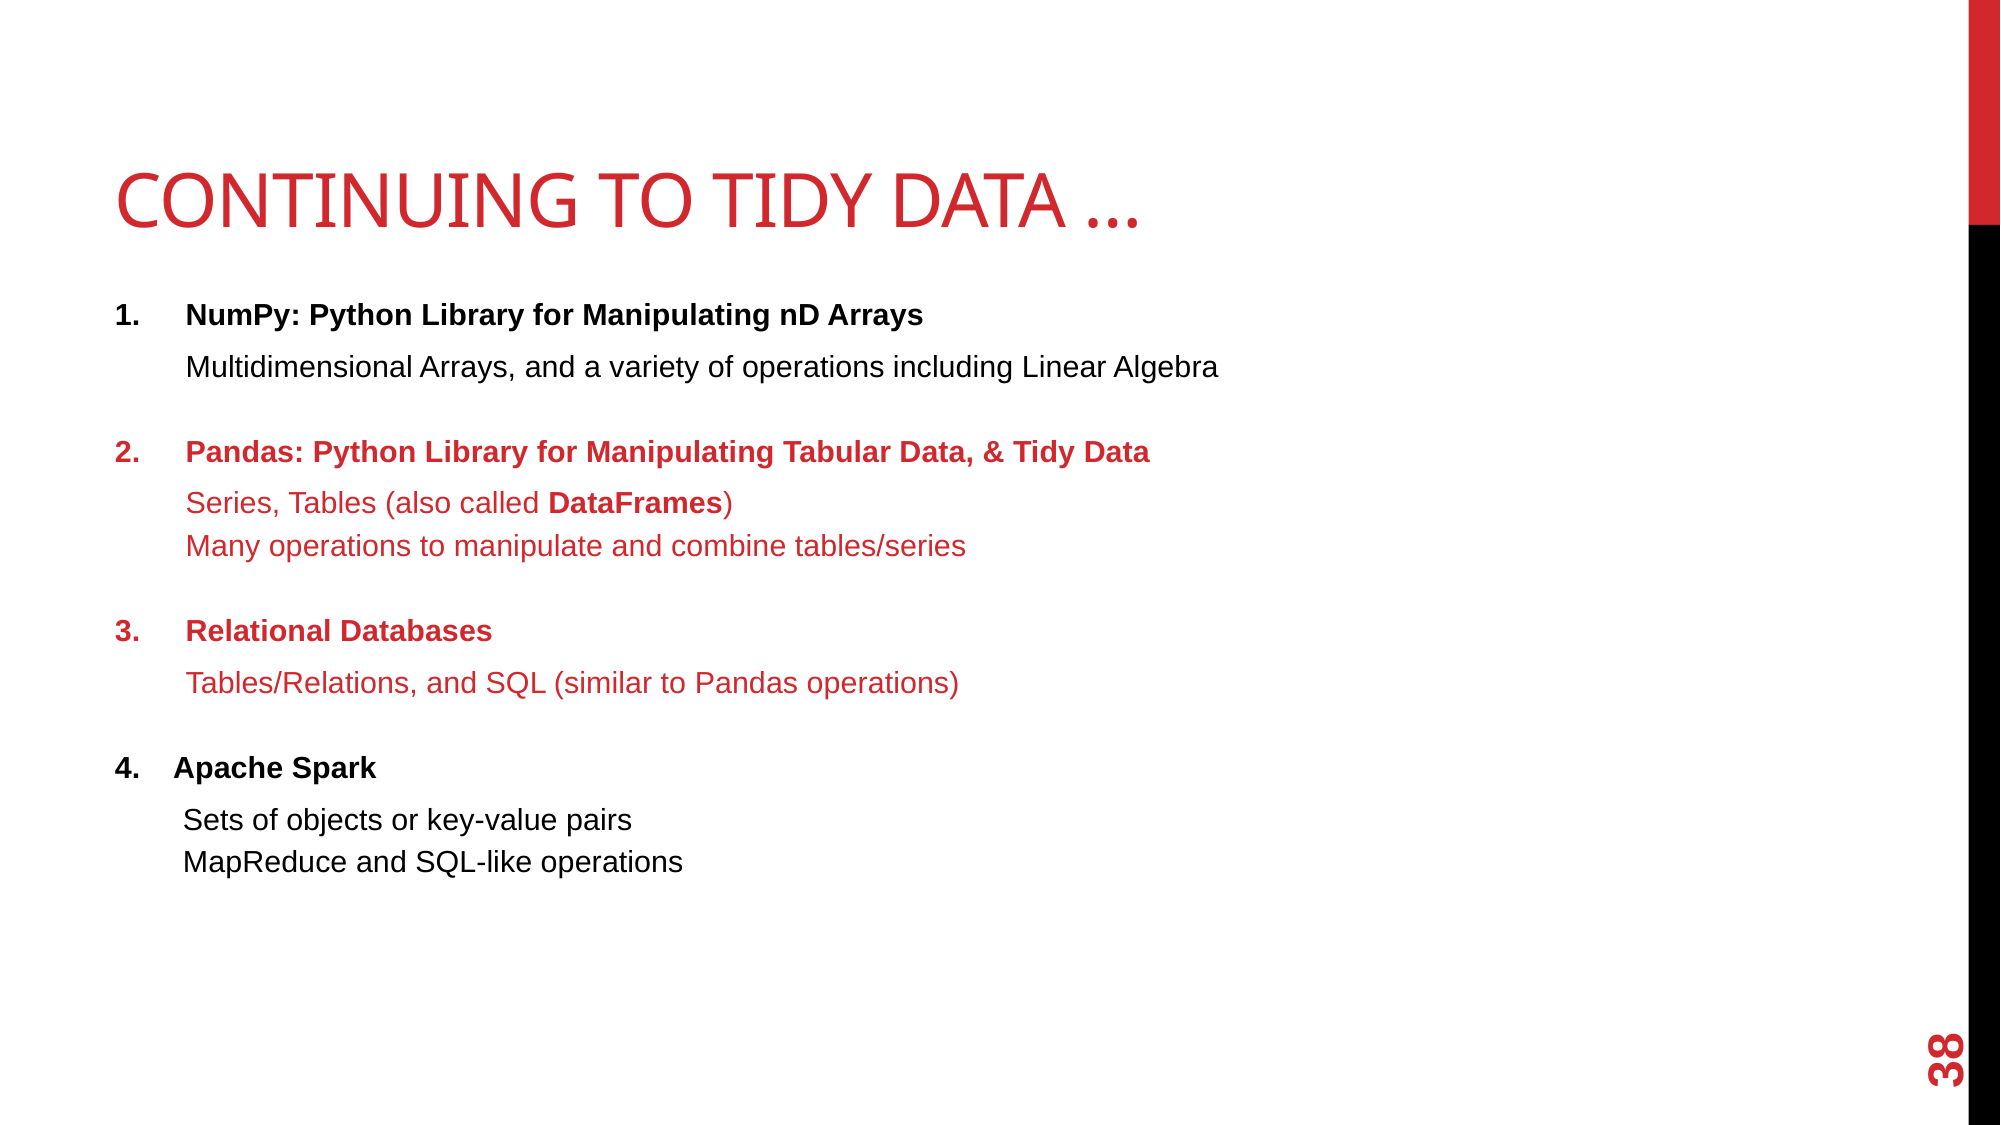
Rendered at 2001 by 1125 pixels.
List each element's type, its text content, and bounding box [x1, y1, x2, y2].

title Continuing to Tidy Data … [99, 25, 1367, 250]
list NumPy: Python Library for Manipulating nD Arrays Multidimensional Arrays, and a variety of operations including Linear Algebra Pandas: Python Library for Manipulating Tabular Data, & Tidy Data Series, Tables (also called DataFrames) Many operations to manipulate and combine tables/series Relational Databases Tables/Relations, and SQL (similar to Pandas operations) 4. Apache Spark Sets of objects or key-value pairs MapReduce and SQL-like operations [99, 287, 1767, 1005]
slide_number 38 [1903, 887, 1984, 1104]
